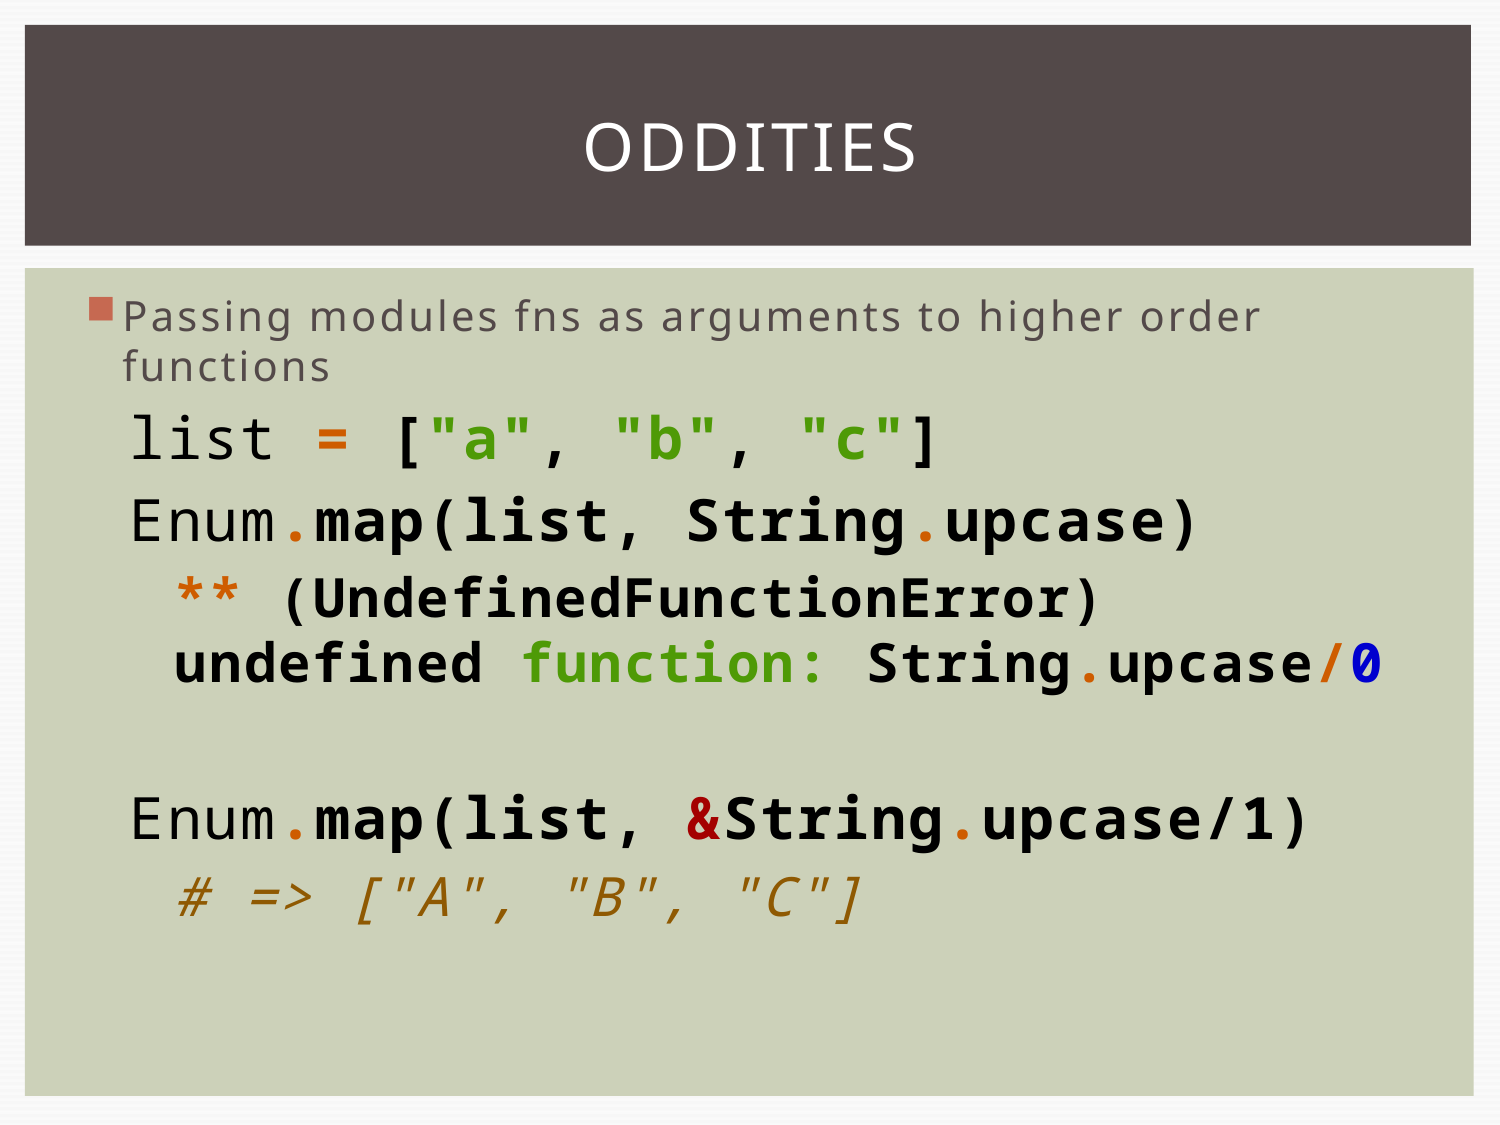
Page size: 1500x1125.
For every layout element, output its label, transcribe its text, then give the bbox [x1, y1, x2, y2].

title ODDITIES [62, 58, 1438, 232]
list Passing modules fns as arguments to higher order functions list = ["a", "b", "c"] Enum.map(list, String.upcase) ** (UndefinedFunctionError) undefined function: String.upcase/0 Enum.map(list, &String.upcase/1) # => ["A", "B", "C"] [62, 281, 1442, 1005]
